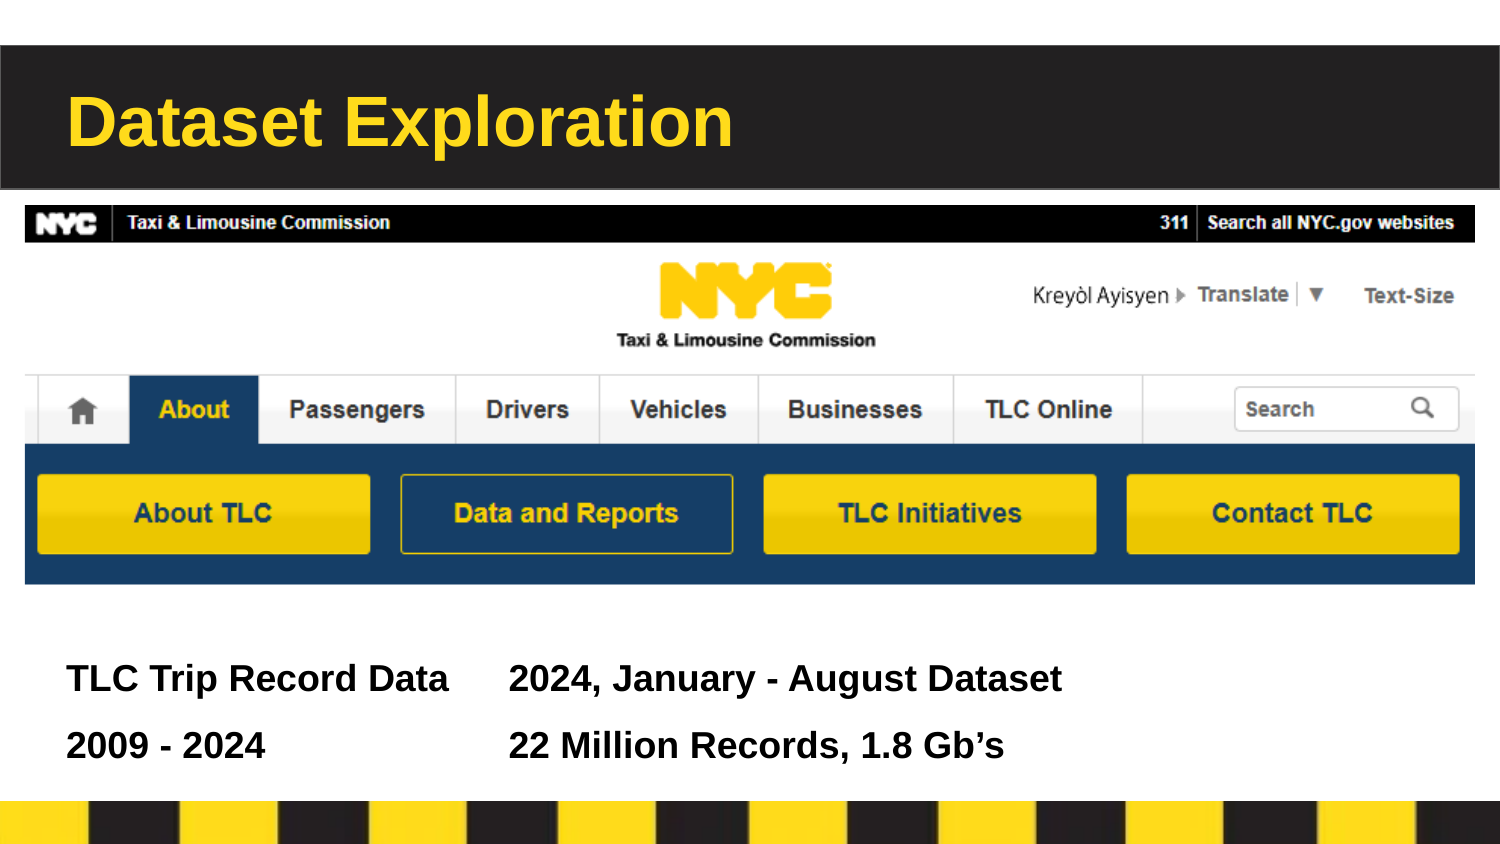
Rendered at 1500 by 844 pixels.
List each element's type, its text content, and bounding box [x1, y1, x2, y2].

picture [24, 204, 1476, 601]
text_box 2024, January - August Dataset 22 Million Records, 1.8 Gb’s [493, 616, 1132, 760]
text_box TLC Trip Record Data 2009 - 2024 [51, 616, 493, 760]
picture [0, 801, 1500, 844]
title Dataset Exploration [51, 60, 1449, 175]
text_box [0, 45, 1500, 189]
